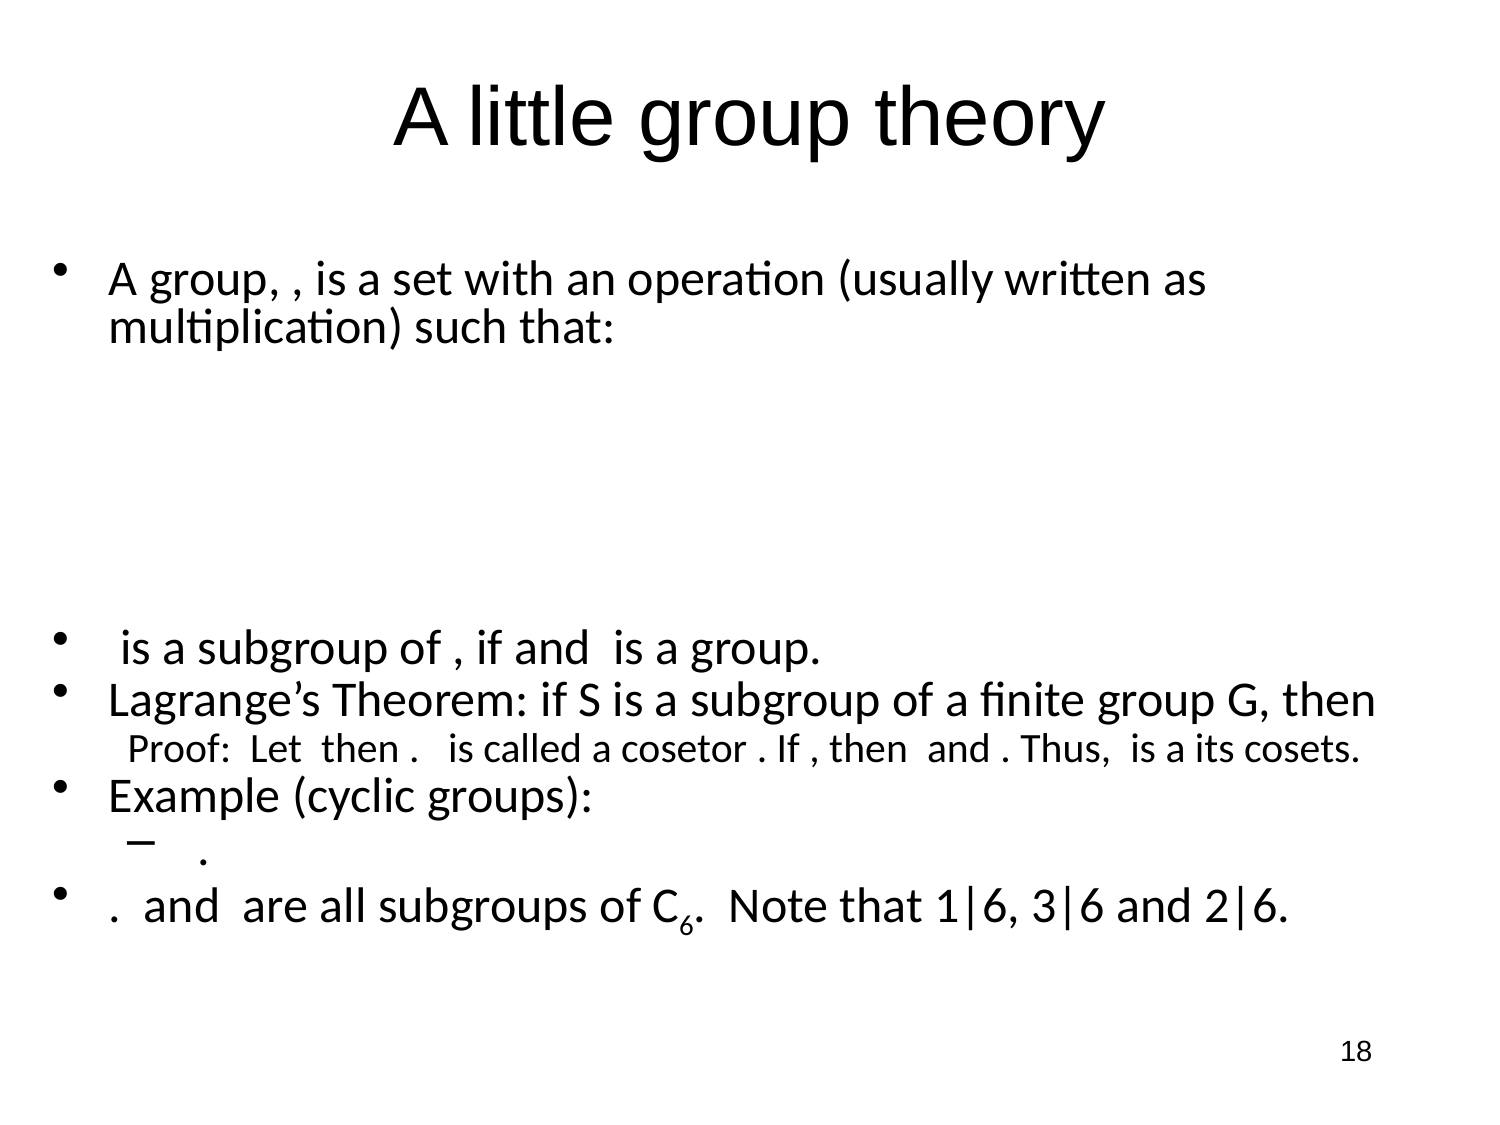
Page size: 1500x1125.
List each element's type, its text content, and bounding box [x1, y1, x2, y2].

title A little group theory [112, 37, 1388, 188]
slide_number 18 [1074, 1024, 1388, 1101]
